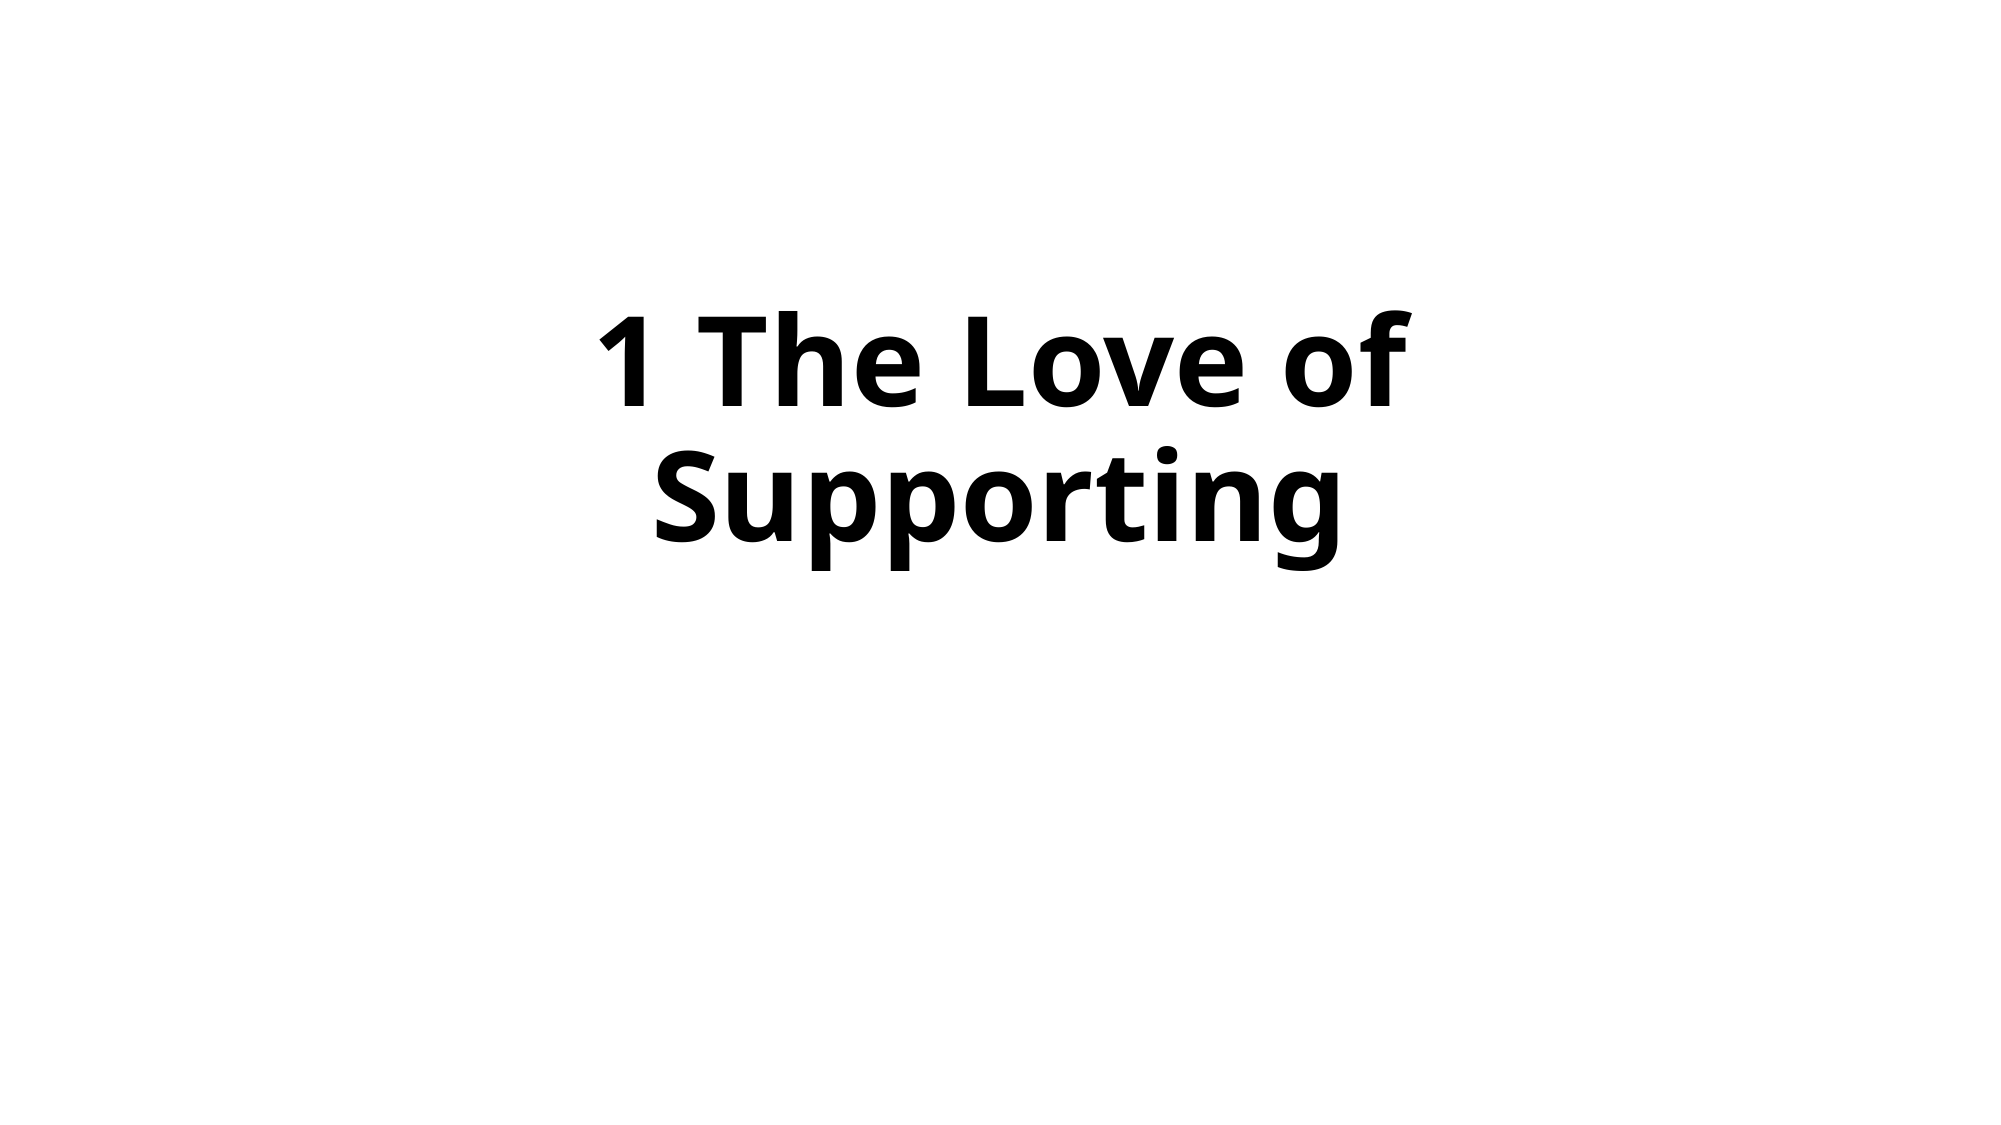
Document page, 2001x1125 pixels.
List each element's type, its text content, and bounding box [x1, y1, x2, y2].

title 1 The Love of Supporting [249, 184, 1750, 576]
